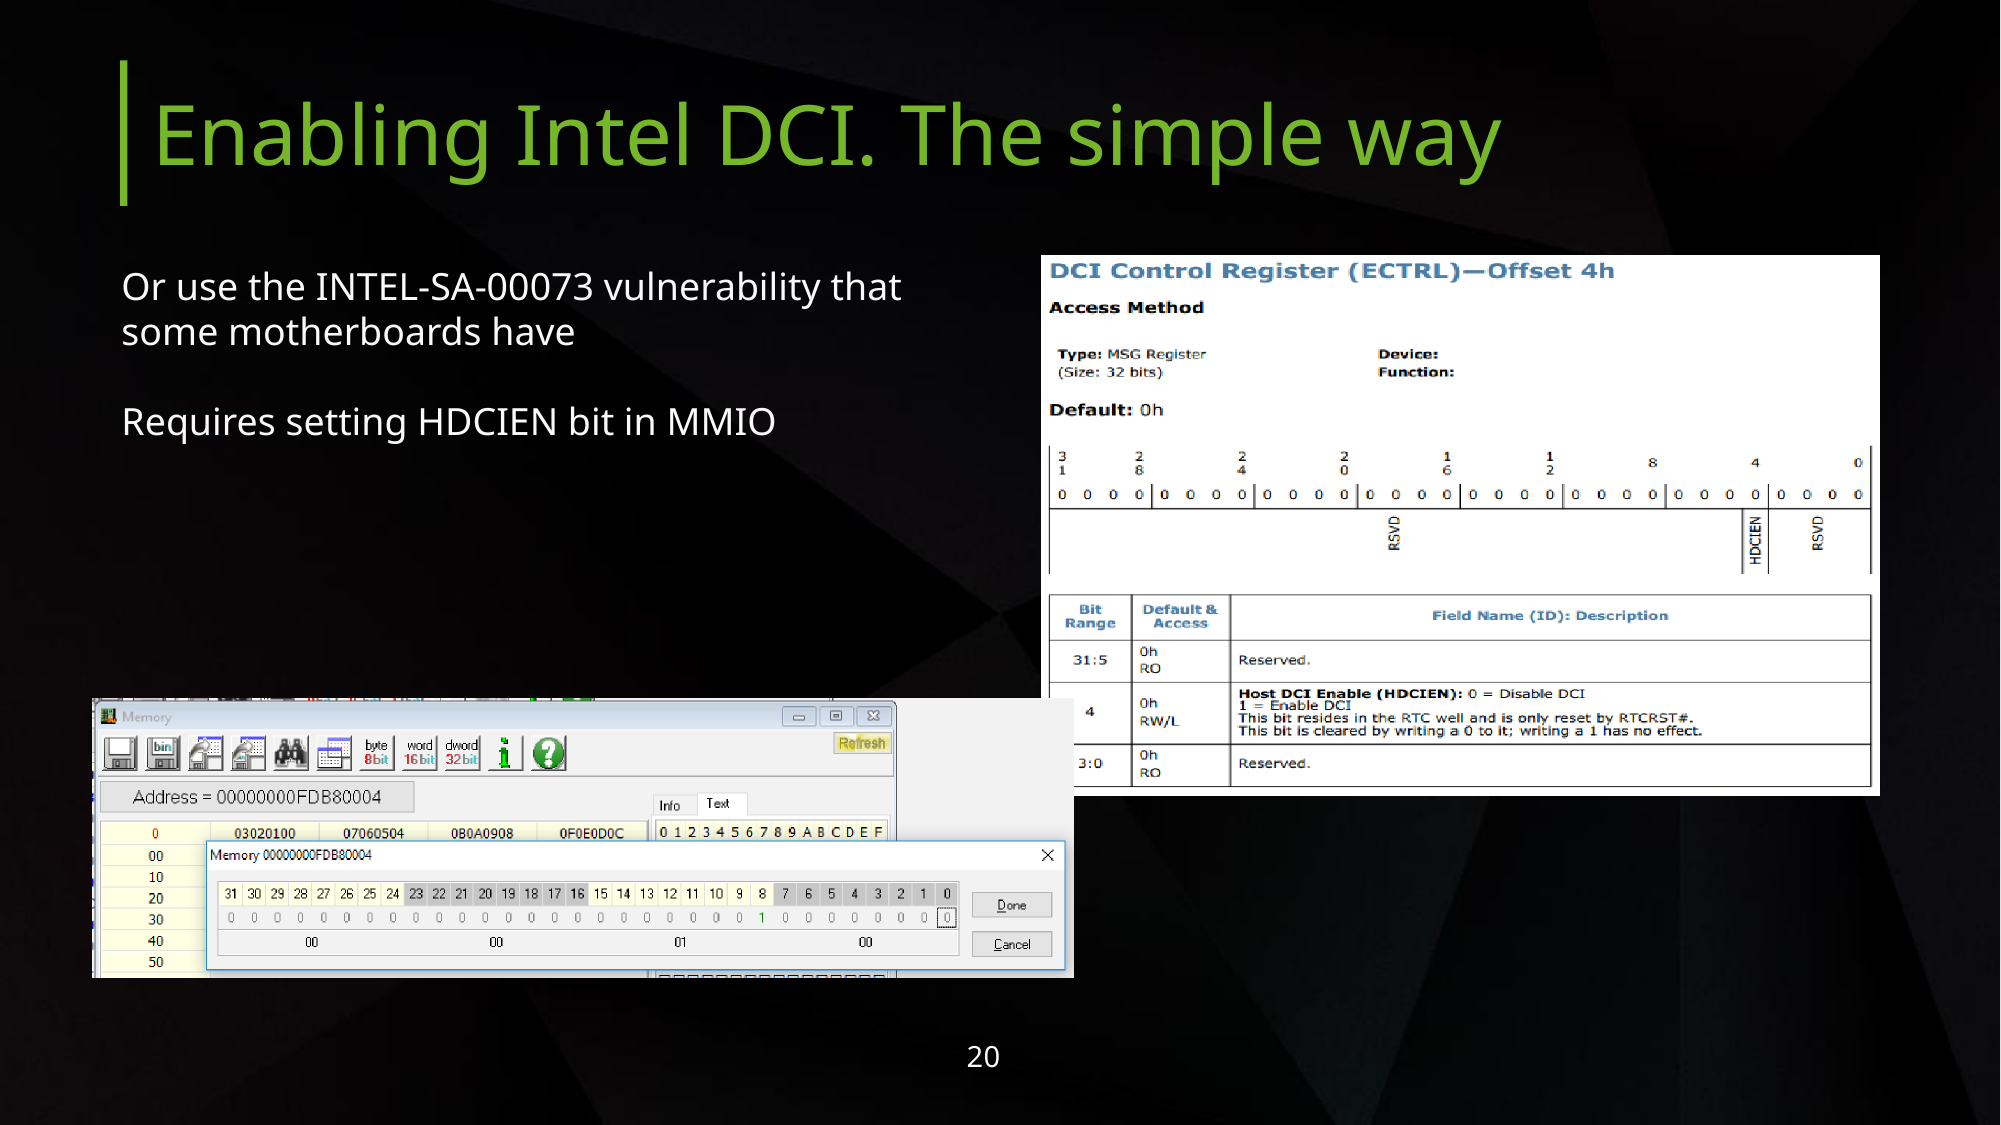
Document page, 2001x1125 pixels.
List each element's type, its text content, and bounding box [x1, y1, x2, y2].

picture [0, 0, 2001, 1125]
text_box Enabling Intel DCI. The simple way [137, 75, 1588, 210]
text_box Or use the INTEL-SA-00073 vulnerability that some motherboards have Requires setting HDCIEN bit in MMIO [106, 255, 1016, 466]
text_box [120, 60, 128, 206]
